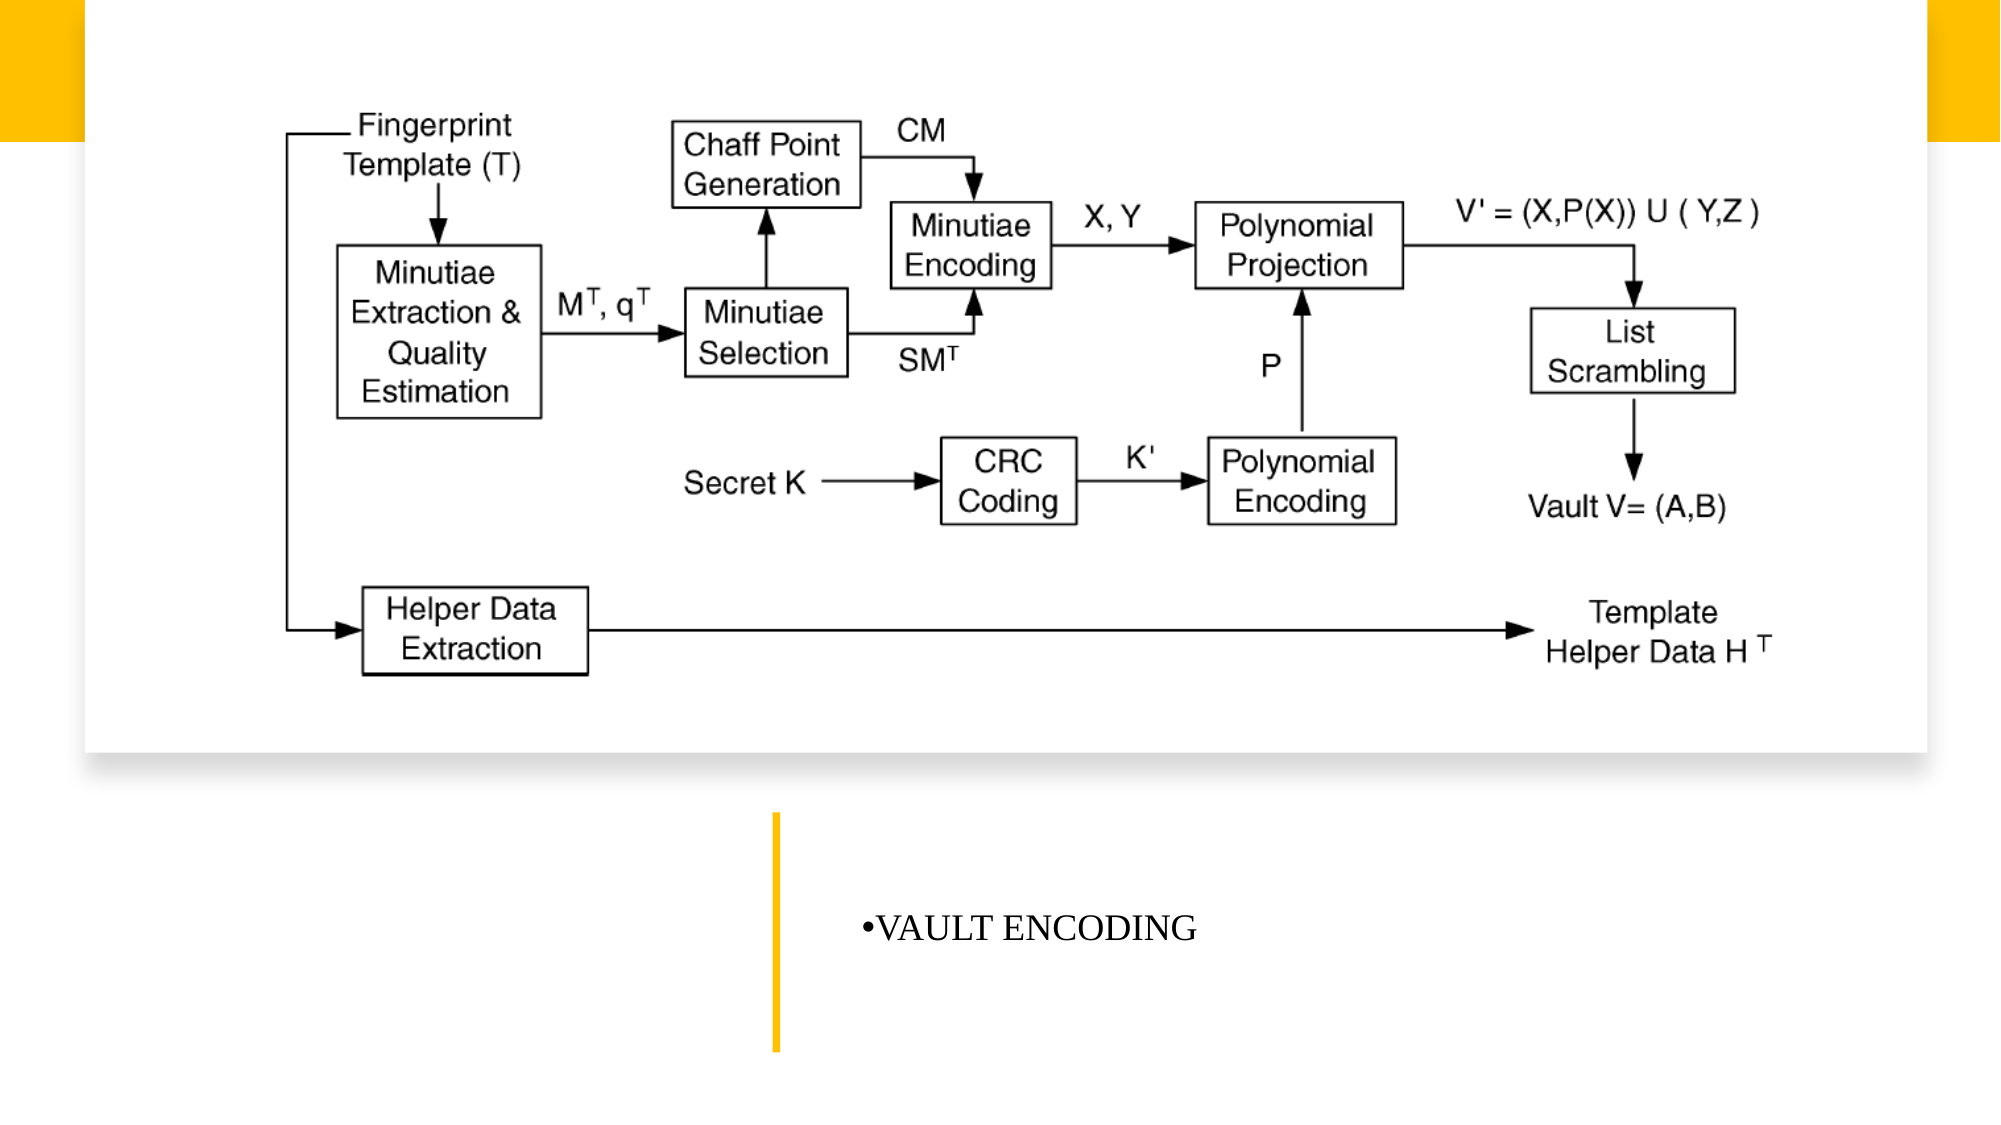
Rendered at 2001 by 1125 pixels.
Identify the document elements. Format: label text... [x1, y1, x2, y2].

text_box [0, 143, 2000, 1125]
text_box [0, 0, 84, 143]
text_box [772, 811, 781, 1053]
picture [224, 59, 1792, 695]
text_box [84, 0, 1928, 754]
text_box [1928, 0, 2000, 143]
text_box VAULT ENCODING [846, 801, 1928, 1057]
